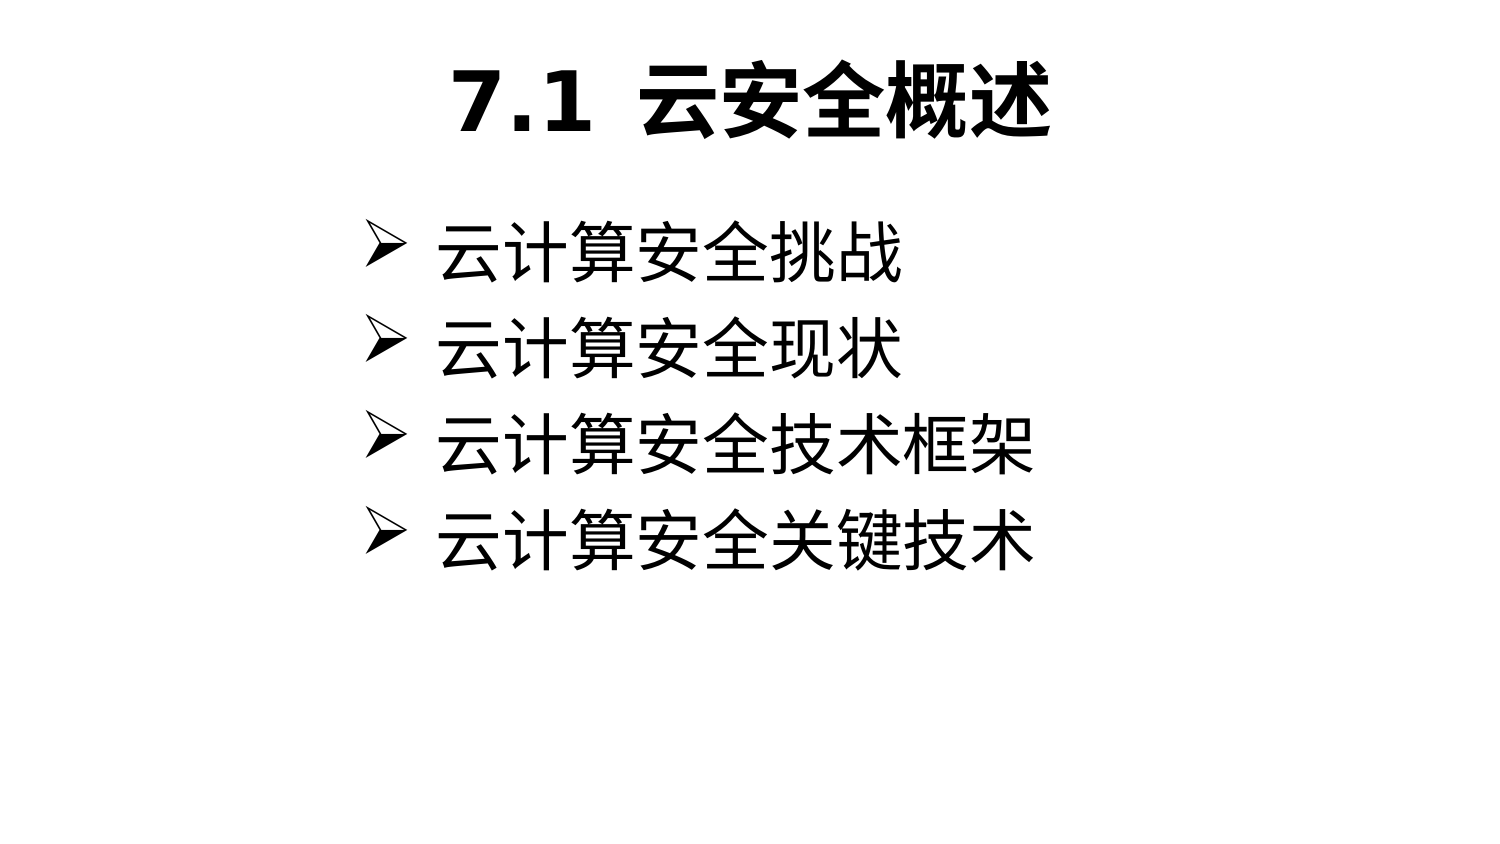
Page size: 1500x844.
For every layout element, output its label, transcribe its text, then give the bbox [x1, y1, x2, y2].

title 7.1 云安全概述 [446, 25, 1053, 169]
text_box 云计算安全挑战 云计算安全现状 云计算安全技术框架 云计算安全关键技术 [358, 193, 1175, 579]
